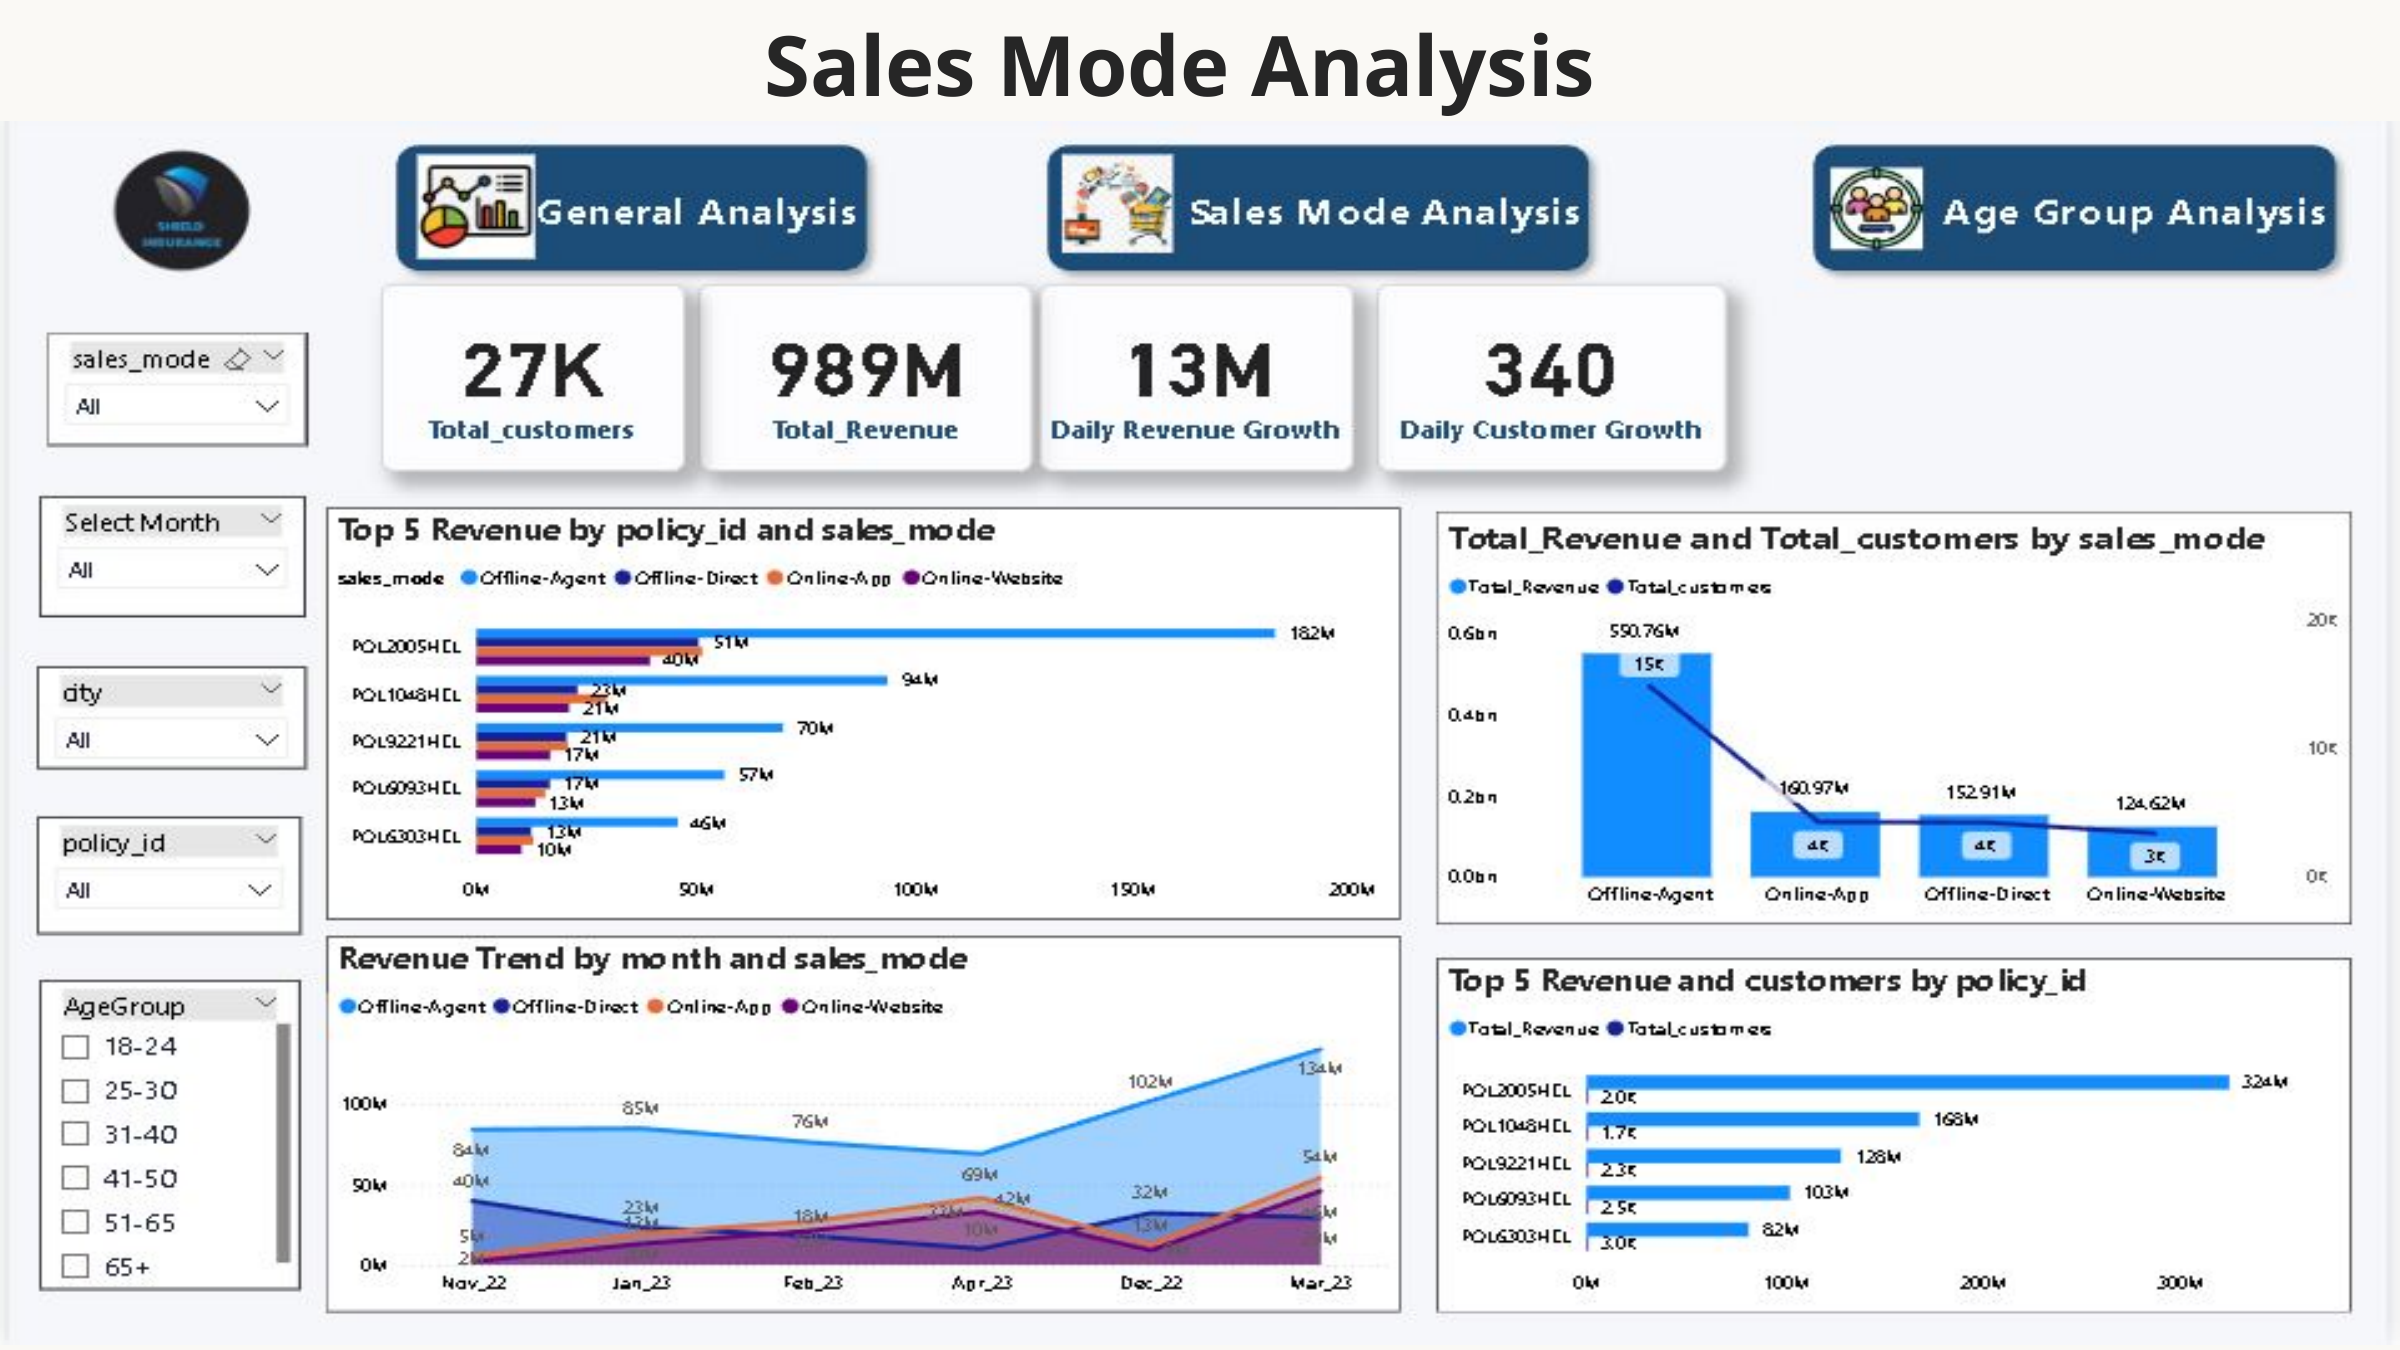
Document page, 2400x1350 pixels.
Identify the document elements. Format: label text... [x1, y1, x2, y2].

picture [0, 121, 2400, 1345]
text_box Sales Mode Analysis [726, 5, 1656, 120]
